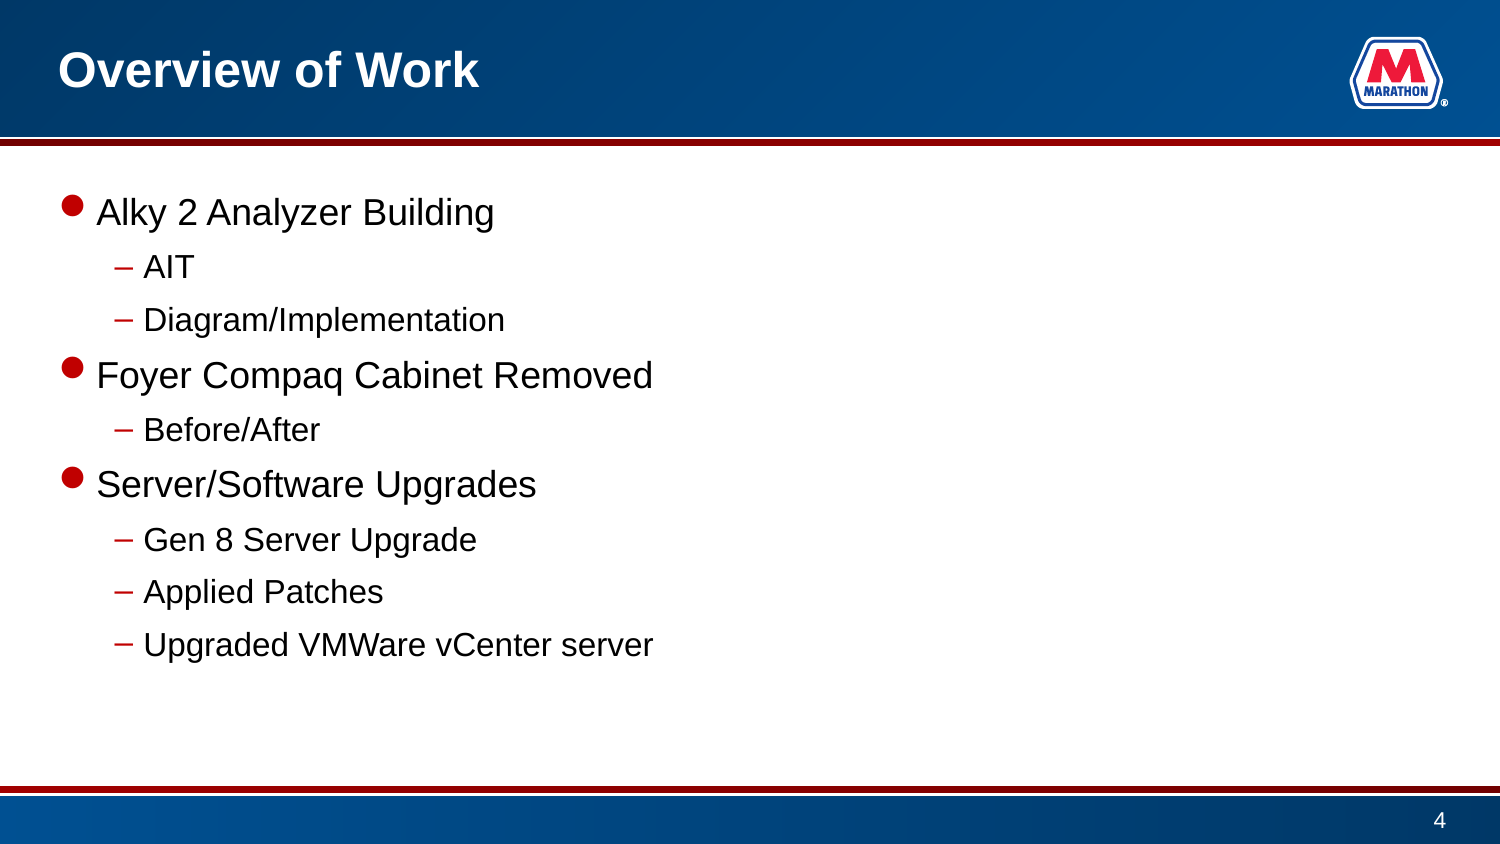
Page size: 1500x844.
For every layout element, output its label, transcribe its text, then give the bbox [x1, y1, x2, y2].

list Alky 2 Analyzer Building AIT Diagram/Implementation Foyer Compaq Cabinet Removed Before/After Server/Software Upgrades Gen 8 Server Upgrade Applied Patches Upgraded VMWare vCenter server [43, 180, 1446, 797]
slide_number 4 [1384, 797, 1462, 843]
title Overview of Work [42, 0, 1305, 138]
